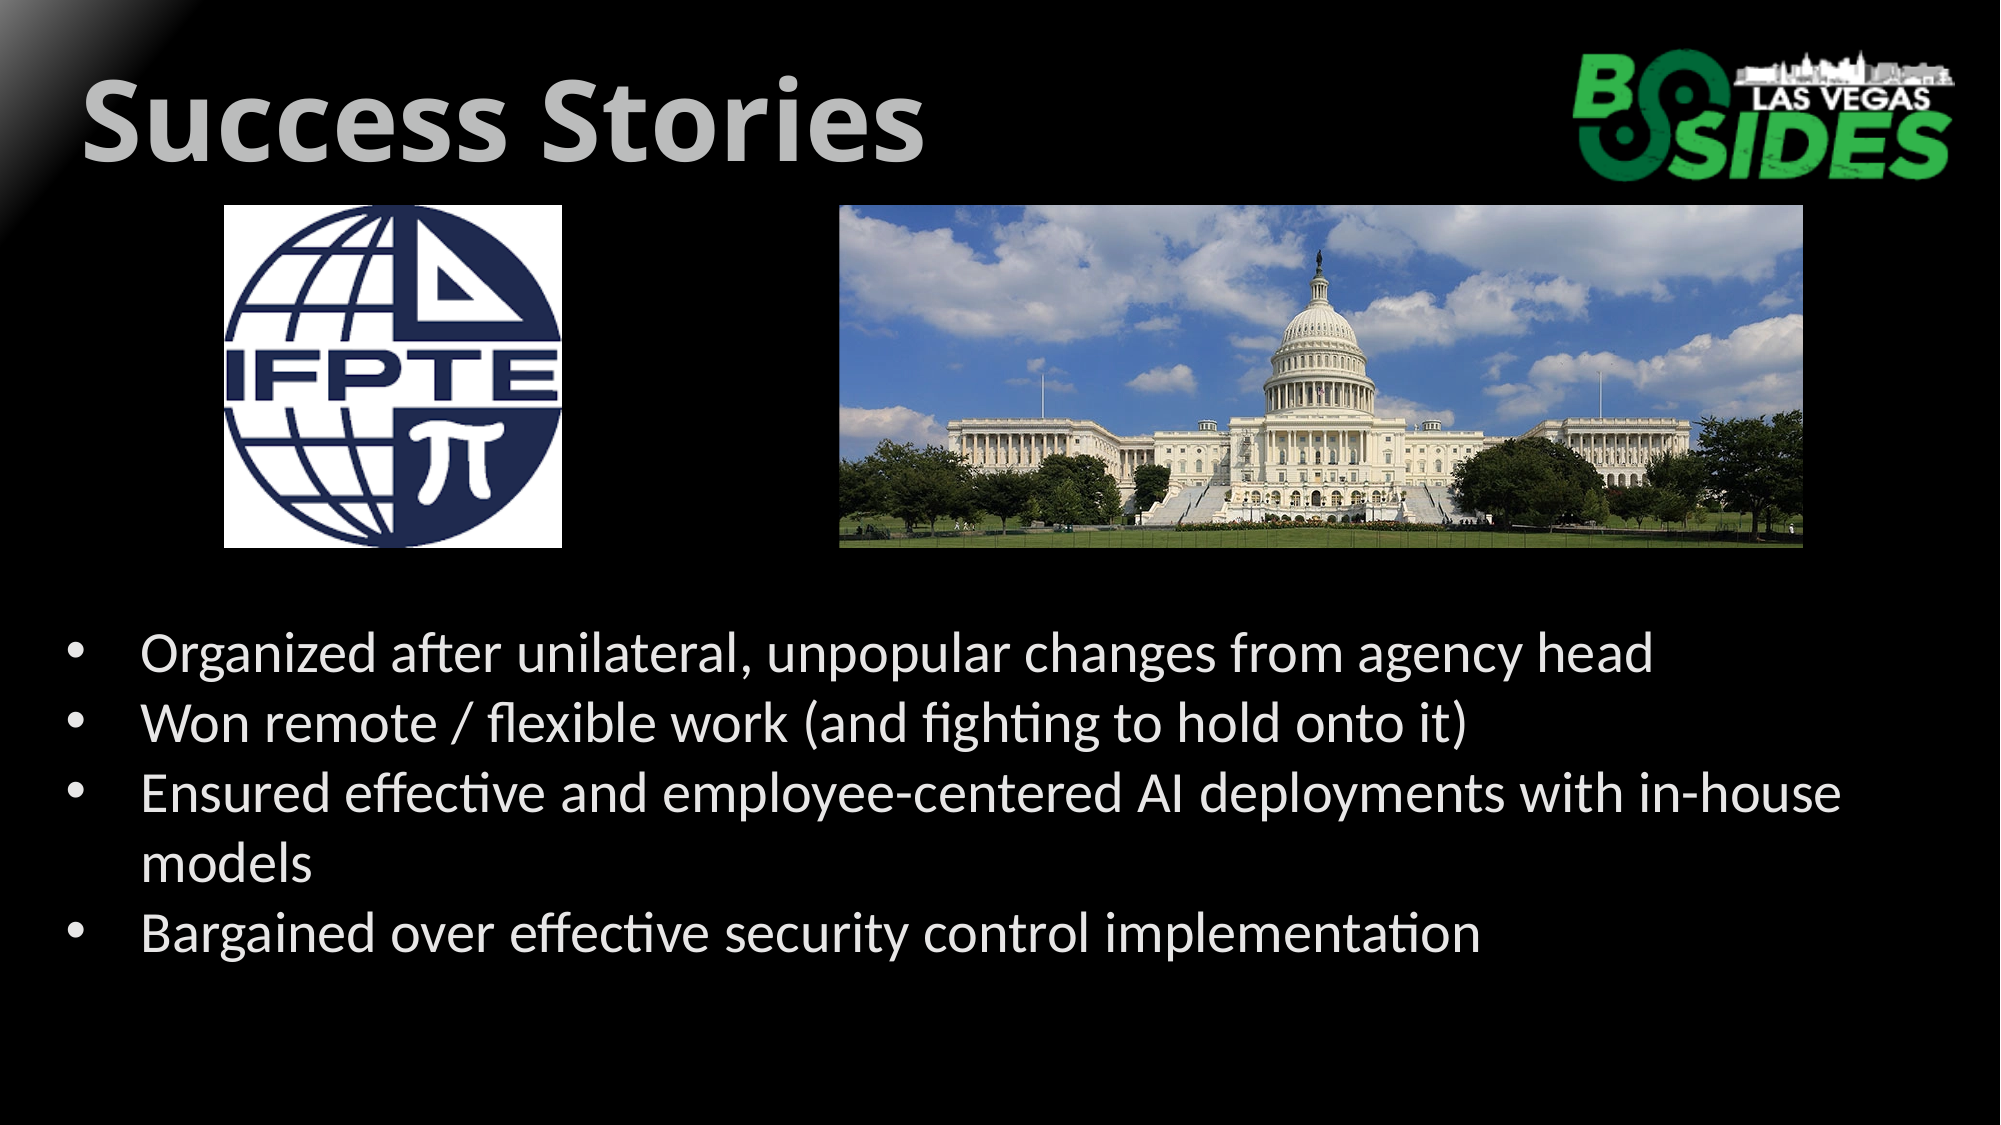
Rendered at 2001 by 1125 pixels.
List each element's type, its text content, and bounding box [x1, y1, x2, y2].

picture [224, 205, 562, 548]
picture [1571, 48, 1955, 184]
text_box Organized after unilateral, unpopular changes from agency head Won remote / flexible work (and fighting to hold onto it) Ensured effective and employee-centered AI deployments with in-house models Bargained over effective security control implementation [50, 606, 1900, 972]
picture [839, 205, 1803, 548]
text_box Success Stories [66, 26, 1526, 206]
